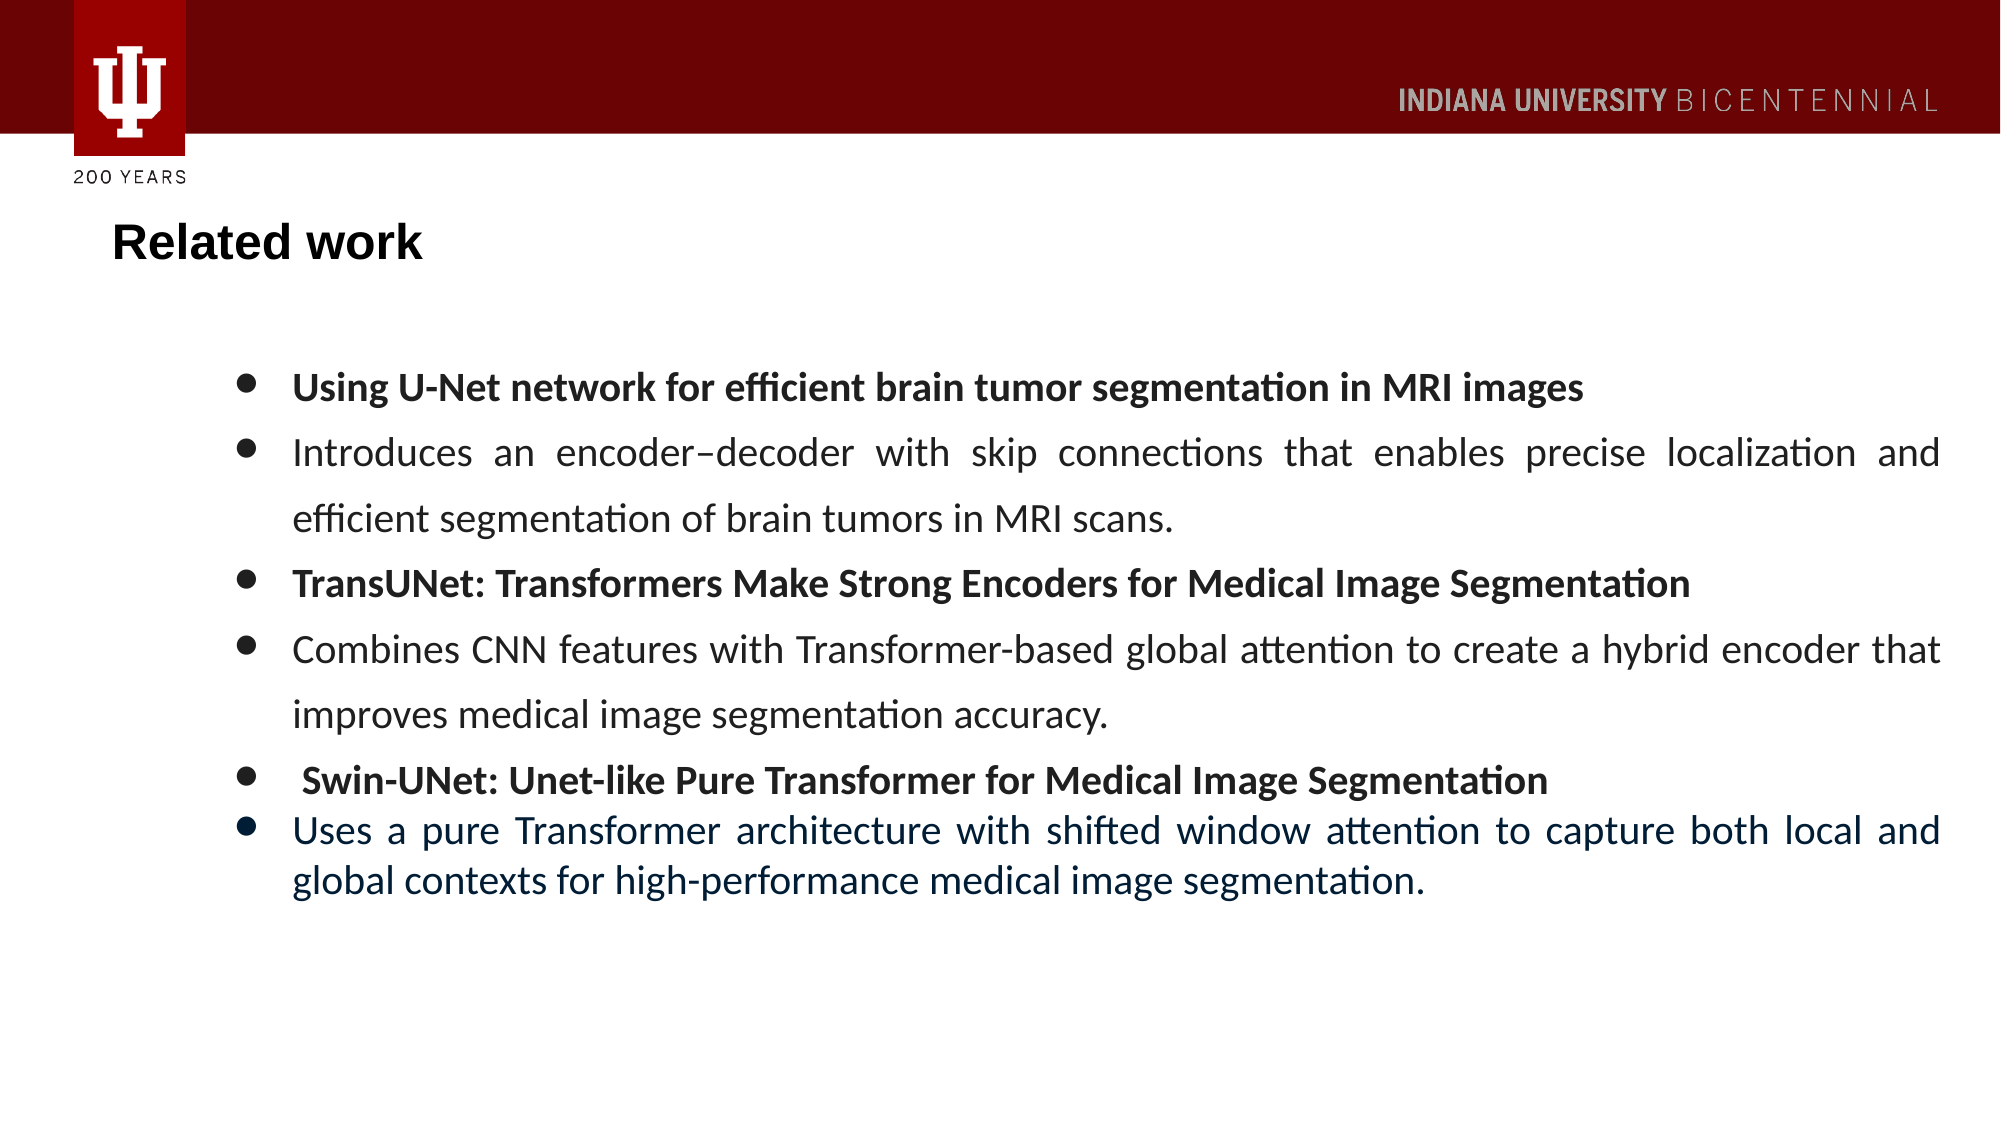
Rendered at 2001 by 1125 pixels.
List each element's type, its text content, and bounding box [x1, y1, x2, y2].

picture [58, 0, 203, 193]
title Related work [96, 199, 1747, 280]
picture [1400, 88, 1937, 111]
text_box Using U-Net network for efficient brain tumor segmentation in MRI images Introduces an encoder–decoder with skip connections that enables precise localization and efficient segmentation of brain tumors in MRI scans. TransUNet: Transformers Make Strong Encoders for Medical Image Segmentation Combines CNN features with Transformer-based global attention to create a hybrid encoder that improves medical image segmentation accuracy. Swin-UNet: Unet-like Pure Transformer for Medical Image Segmentation Uses a pure Transformer architecture with shifted window attention to capture both local and global contexts for high-performance medical image segmentation. [202, 336, 1958, 988]
